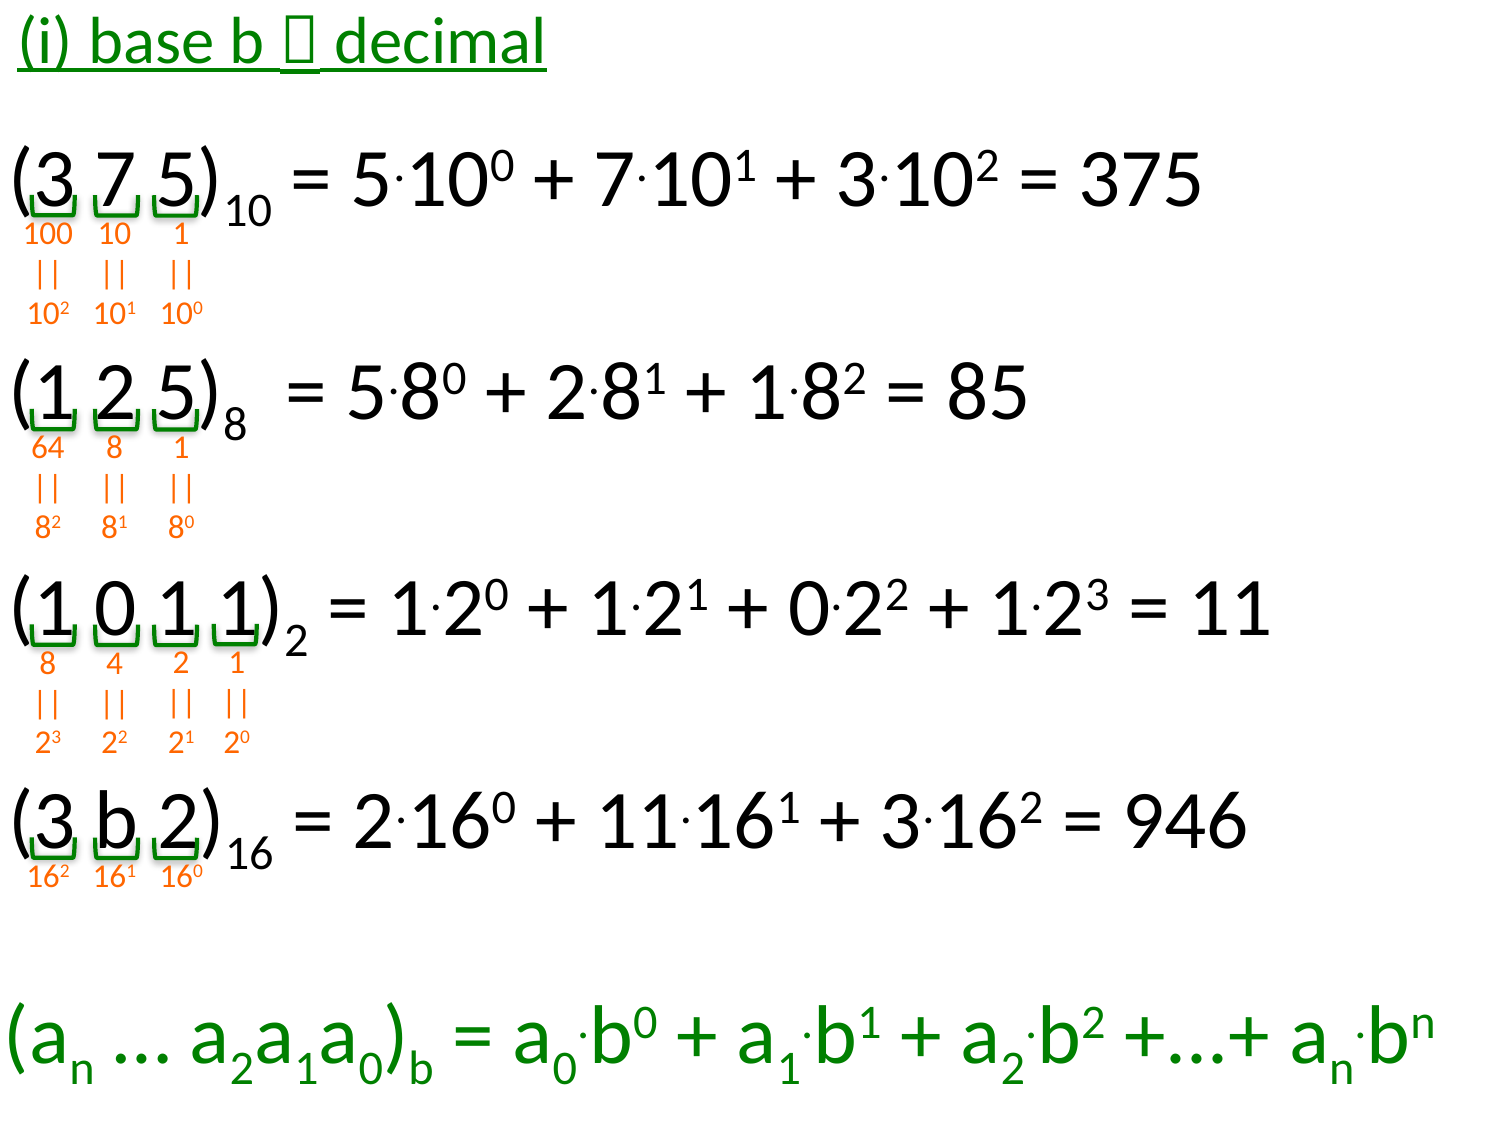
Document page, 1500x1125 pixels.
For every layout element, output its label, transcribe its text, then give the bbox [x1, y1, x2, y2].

title (i) base b  decimal [2, 0, 1353, 115]
text_box [92, 624, 141, 633]
text_box [92, 408, 141, 417]
text_box 1 || 20 [187, 632, 286, 757]
text_box 160 [163, 846, 230, 901]
text_box 2 || 21 [163, 633, 187, 757]
text_box 1 ||100 [163, 203, 230, 328]
text_box 1 || 80 [163, 417, 230, 544]
text_box 8 || 81 [97, 417, 163, 544]
text_box [151, 195, 200, 203]
text_box (1 0 1 1)2 = 1.20 + 1.21 + 0.22 + 1.23 = 11 [0, 544, 1500, 693]
text_box 10 ||101 [97, 203, 163, 328]
text_box [29, 194, 77, 203]
text_box [29, 837, 77, 846]
text_box [92, 195, 141, 203]
text_box 162 [0, 846, 97, 902]
text_box (1 2 5)8 = 5.80 + 2.81 + 1.82 = 85 [0, 328, 1500, 477]
text_box 100 ||102 [0, 203, 97, 328]
text_box [29, 624, 77, 633]
text_box [29, 408, 77, 417]
text_box [92, 837, 141, 846]
text_box 64 || 82 [0, 417, 97, 544]
text_box 8 || 23 [0, 633, 97, 757]
text_box 4 || 22 [97, 633, 163, 757]
text_box (3 b 2)16 = 2.160 + 11.161 + 3.162 = 946 [0, 757, 1500, 906]
list (3 7 5)10 = 5.100 + 7.101 + 3.102 = 375 [0, 115, 1500, 263]
text_box [151, 837, 200, 846]
text_box (an … a2a1a0)b = a0.b0 + a1.b1 + a2.b2 +...+ an.bn [0, 972, 1500, 1121]
text_box [151, 409, 200, 417]
text_box [211, 623, 259, 632]
text_box [151, 624, 200, 633]
text_box 161 [97, 846, 163, 902]
